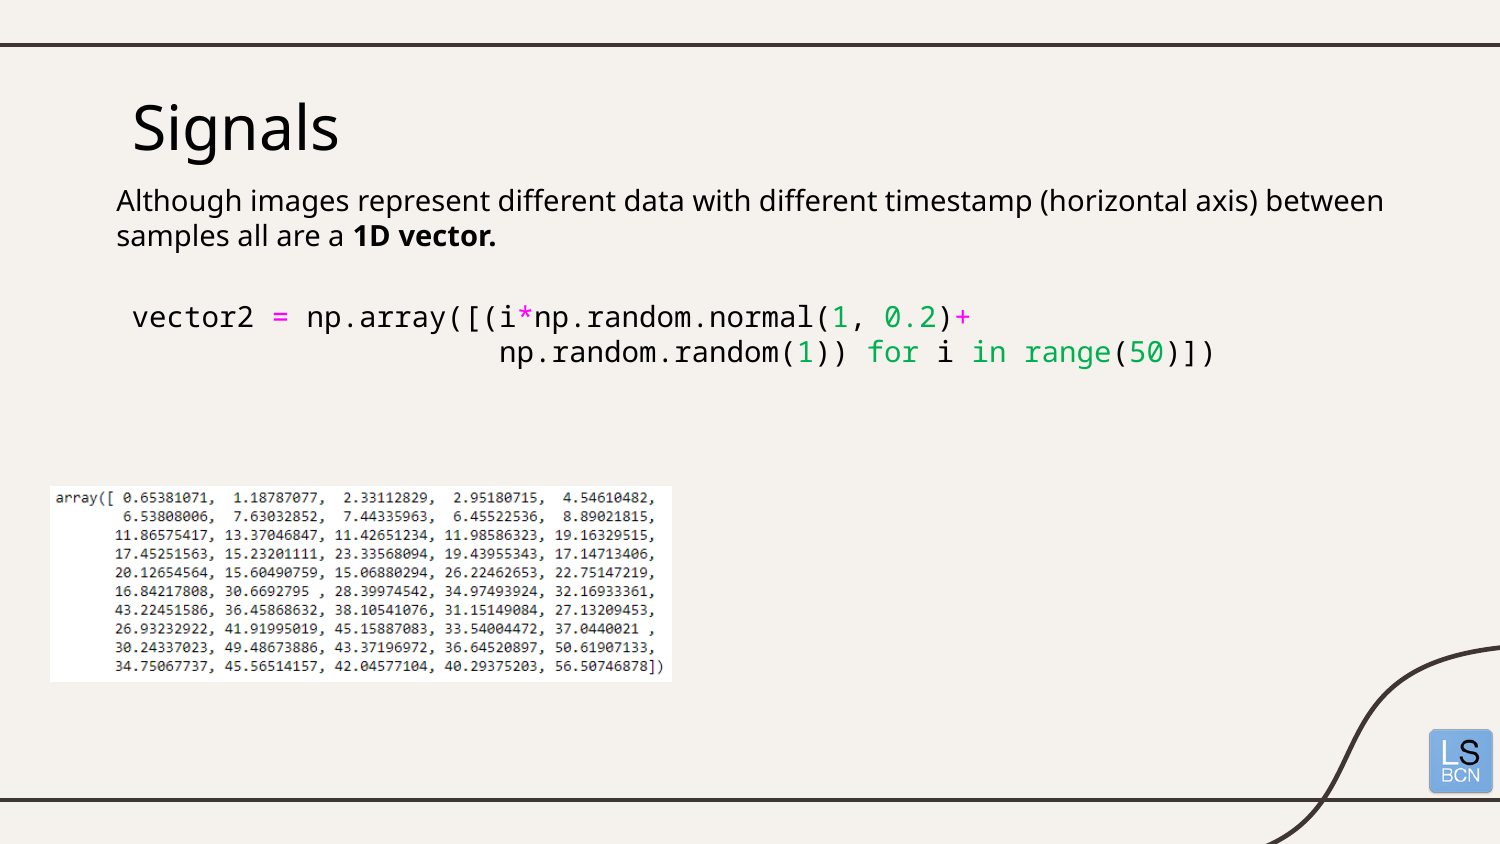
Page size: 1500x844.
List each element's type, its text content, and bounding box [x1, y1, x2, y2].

picture [1421, 721, 1500, 801]
picture [50, 485, 672, 682]
text_box vector2 = np.array([(i*np.random.normal(1, 0.2)+ np.random.random(1)) for i in range(50)]) [116, 290, 1278, 376]
text_box Although images represent different data with different timestamp (horizontal axis) between samples all are a 1D vector. [101, 166, 1422, 270]
title Signals [116, 72, 1278, 166]
